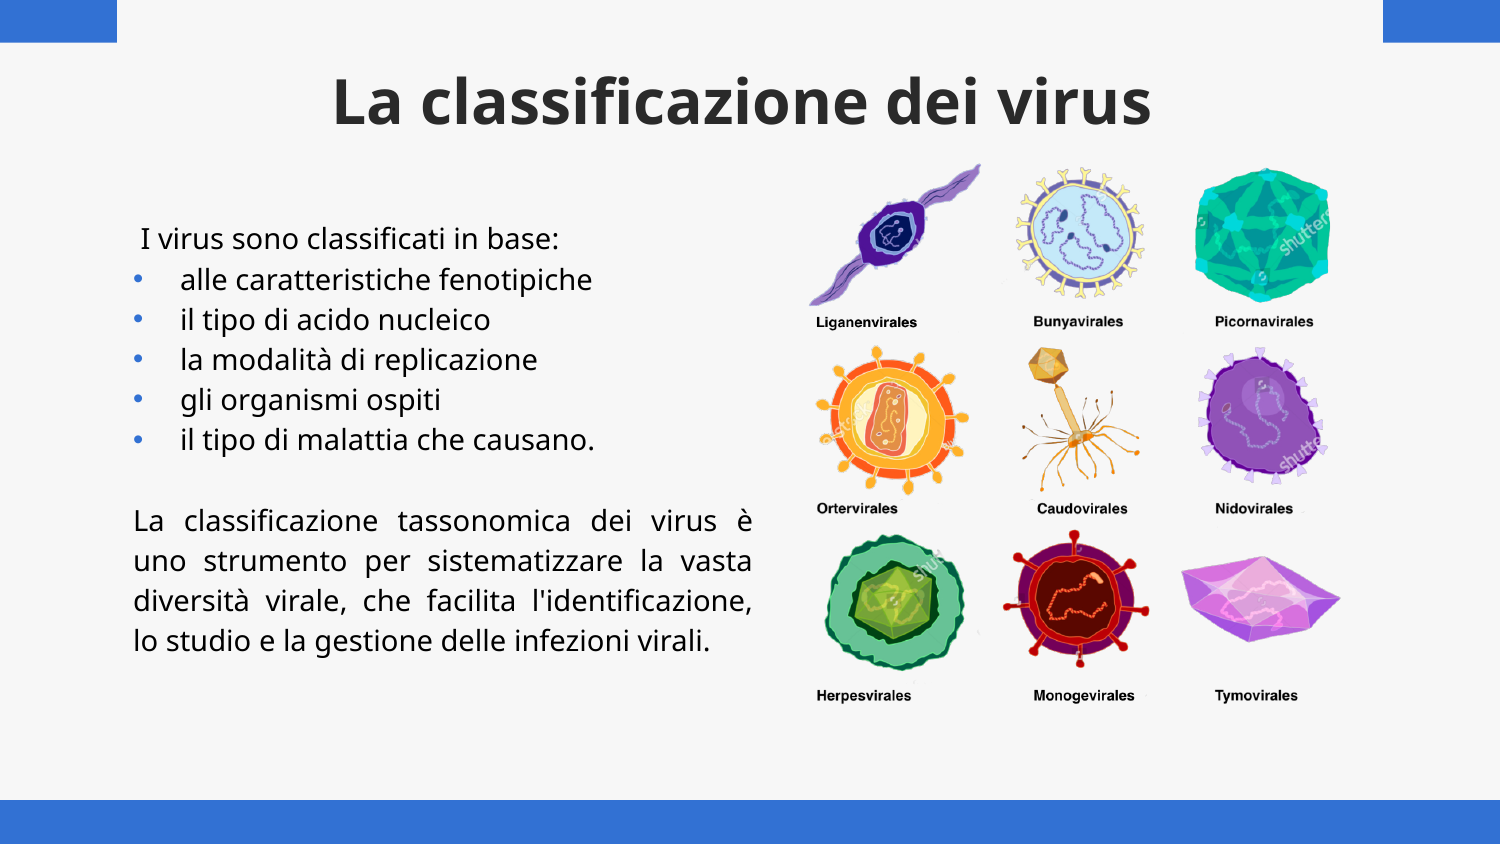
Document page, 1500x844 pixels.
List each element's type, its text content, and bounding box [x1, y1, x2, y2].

picture [768, 140, 1350, 761]
subtitle I virus sono classificati in base: alle caratteristiche fenotipiche il tipo di acido nucleico la modalità di replicazione gli organismi ospiti il tipo di malattia che causano. La classificazione tassonomica dei virus è uno strumento per sistematizzare la vasta diversità virale, che facilita l'identificazione, lo studio e la gestione delle infezioni virali. [118, 200, 763, 349]
title La classificazione dei virus [118, 47, 1382, 142]
